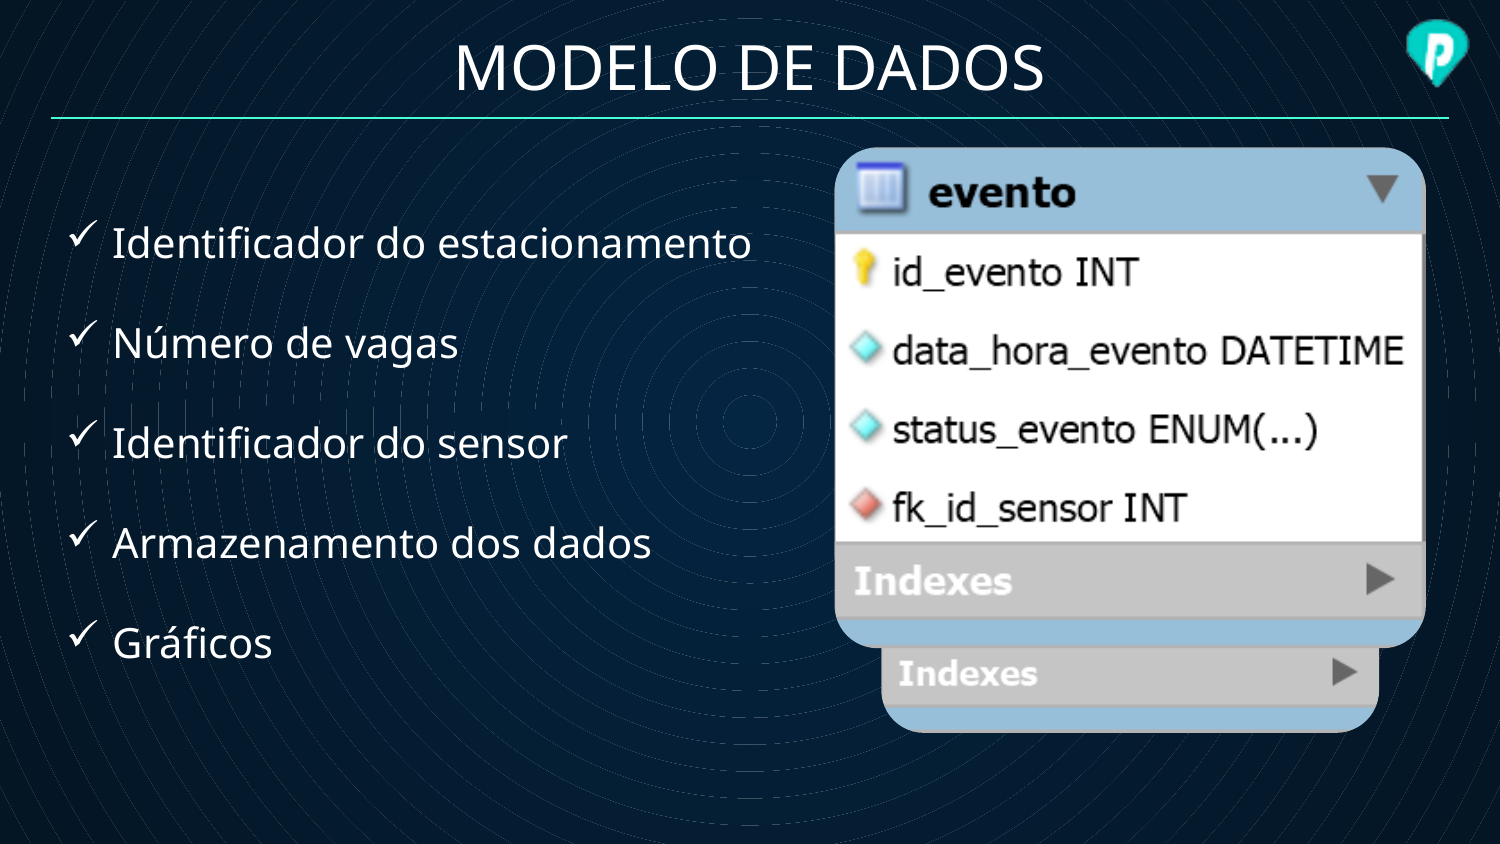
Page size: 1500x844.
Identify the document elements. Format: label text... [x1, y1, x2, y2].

picture [1403, 18, 1477, 92]
title MODELO DE DADOS [51, 18, 1449, 117]
text_box Identificador do estacionamento Número de vagas Identificador do sensor Armazenamento dos dados Gráficos [51, 209, 807, 675]
picture [834, 147, 1427, 734]
